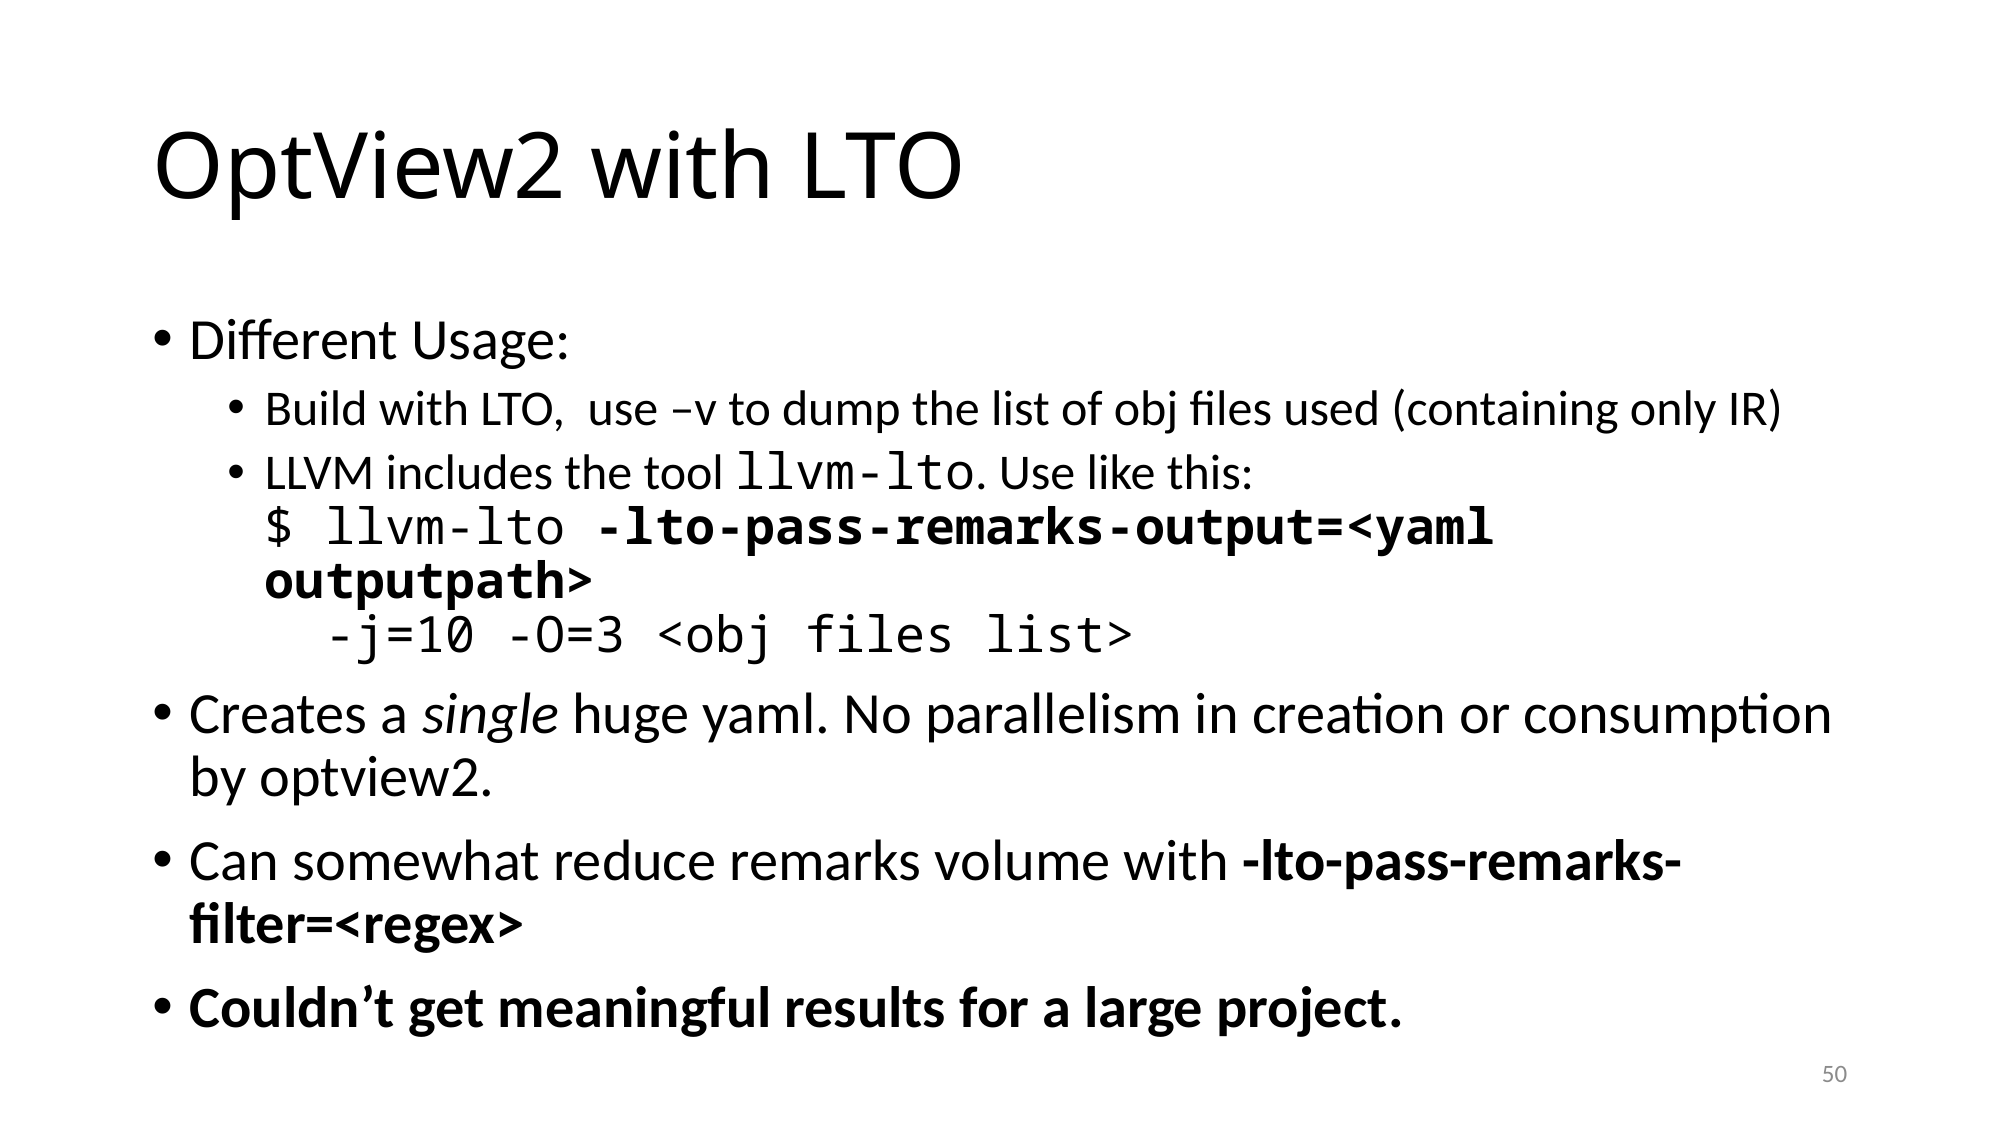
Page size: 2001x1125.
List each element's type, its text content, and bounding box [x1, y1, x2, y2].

title OptView2 with LTO [137, 59, 1863, 278]
list Different Usage: Build with LTO, use –v to dump the list of obj files used (containing only IR) LLVM includes the tool llvm-lto. Use like this: $ llvm-lto -lto-pass-remarks-output=<yaml outputpath> -j=10 -O=3 <obj files list> Creates a single huge yaml. No parallelism in creation or consumption by optview2. Can somewhat reduce remarks volume with -lto-pass-remarks-filter=<regex> Couldn’t get meaningful results for a large project. [137, 301, 1863, 1016]
slide_number 50 [1412, 1042, 1863, 1103]
